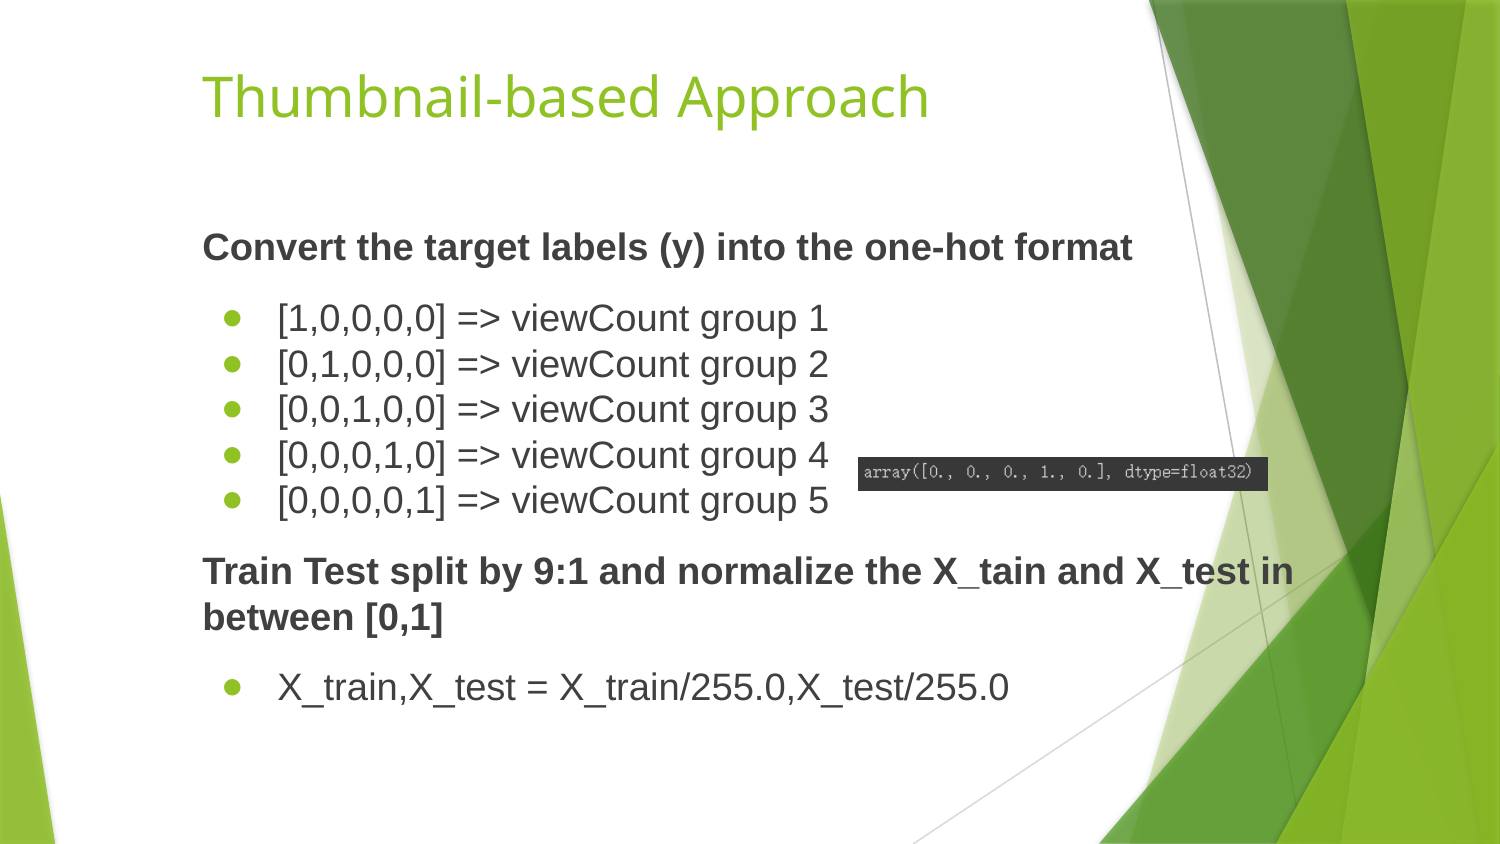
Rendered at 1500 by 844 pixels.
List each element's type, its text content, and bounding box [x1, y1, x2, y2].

picture [857, 457, 1269, 491]
list Convert the target labels (y) into the one-hot format [1,0,0,0,0] => viewCount group 1 [0,1,0,0,0] => viewCount group 2 [0,0,1,0,0] => viewCount group 3 [0,0,0,1,0] => viewCount group 4 [0,0,0,0,1] => viewCount group 5 Train Test split by 9:1 and normalize the X_tain and X_test in between [0,1] X_train,X_test = X_train/255.0,X_test/255.0 [187, 185, 1429, 763]
title Thumbnail-based Approach [187, 46, 1429, 166]
